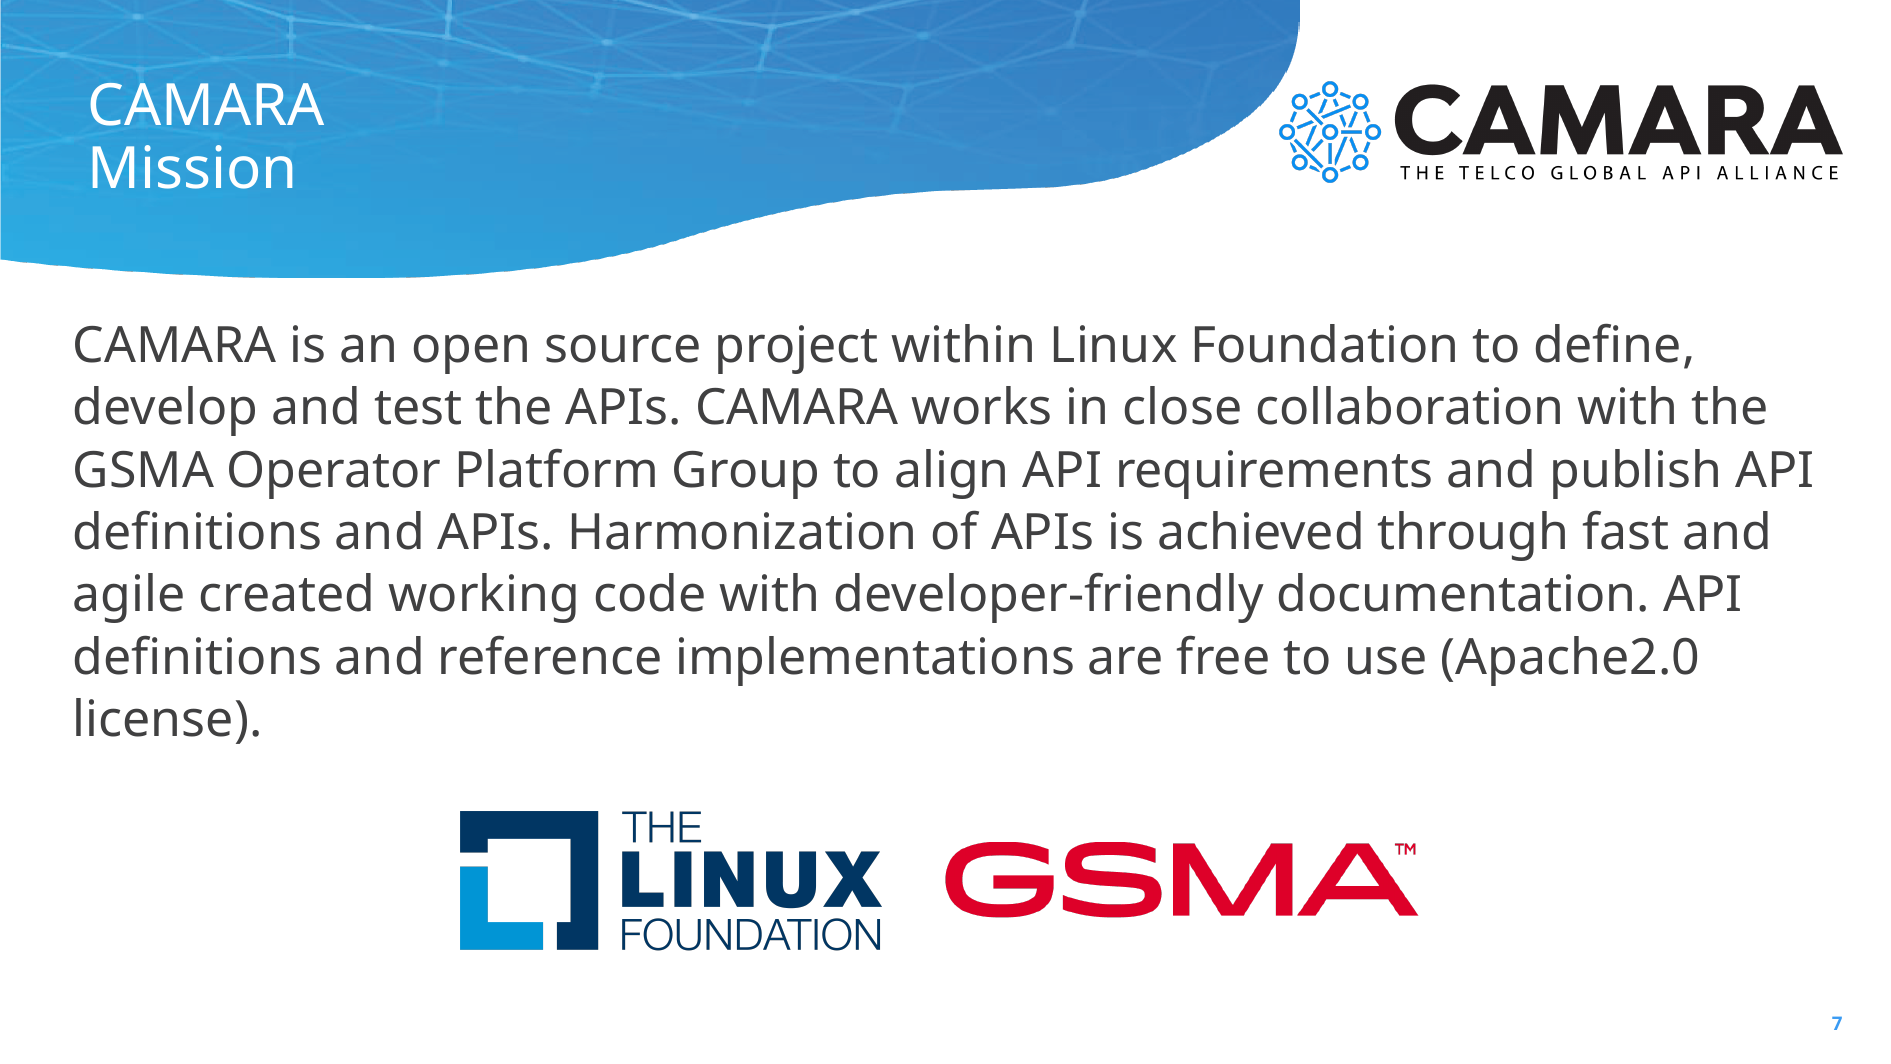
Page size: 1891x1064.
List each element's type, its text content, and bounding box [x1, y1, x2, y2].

picture [456, 808, 883, 952]
title CAMARA Mission [72, 67, 1869, 197]
picture [943, 842, 1421, 918]
list CAMARA is an open source project within Linux Foundation to define, develop and test the APIs. CAMARA works in close collaboration with the GSMA Operator Platform Group to align API requirements and publish API definitions and APIs. Harmonization of APIs is achieved through fast and agile created working code with developer-friendly documentation. API definitions and reference implementations are free to use (Apache2.0 license). [72, 310, 1869, 987]
picture [0, 0, 1300, 278]
